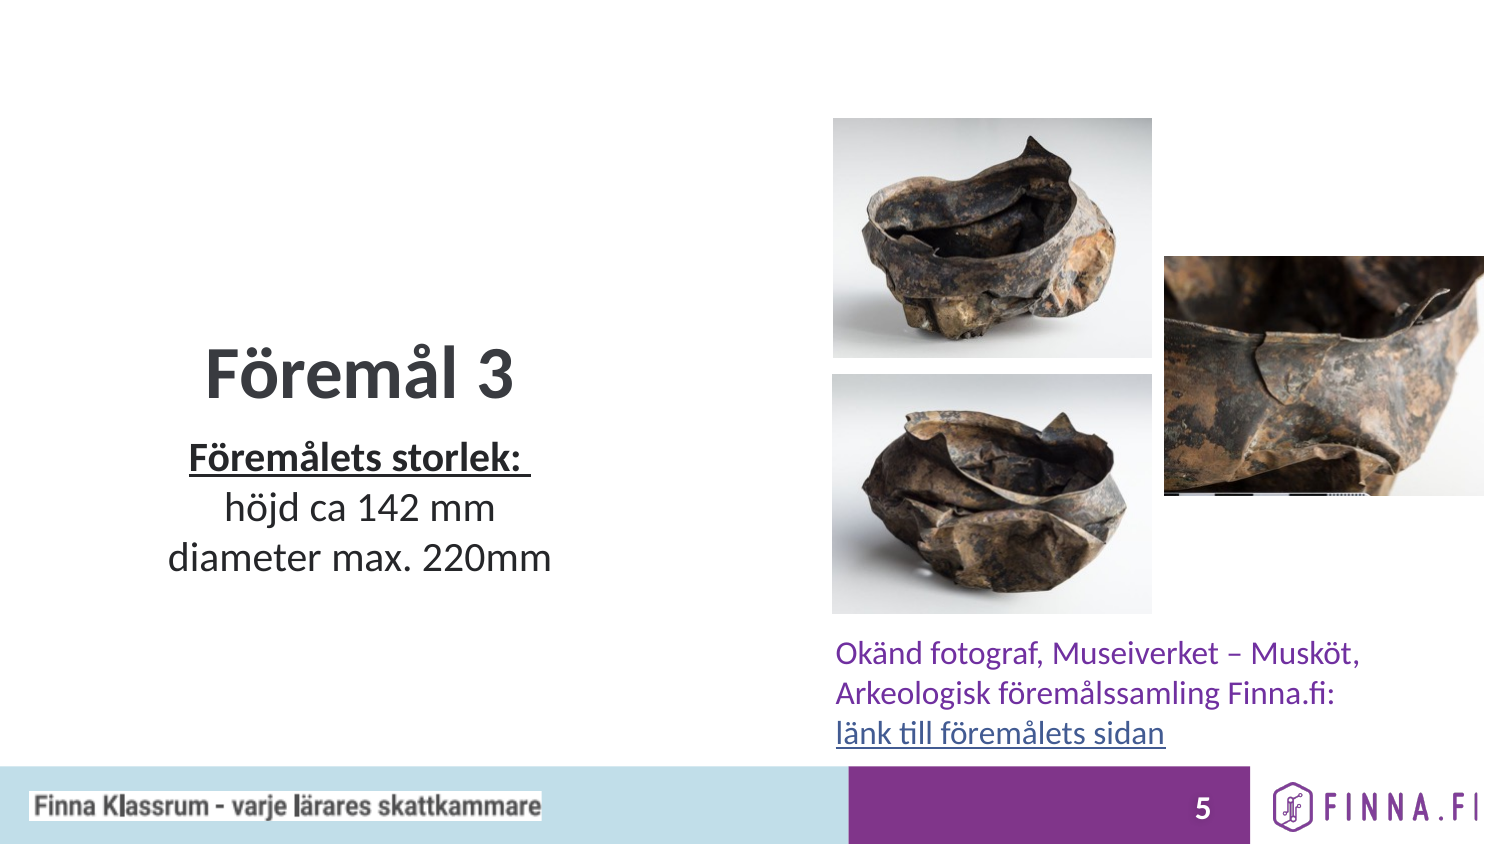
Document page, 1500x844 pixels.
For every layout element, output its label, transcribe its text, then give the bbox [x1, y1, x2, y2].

slide_number 4 [1155, 781, 1227, 831]
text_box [832, 118, 1484, 614]
text_box Föremålets storlek: höjd ca 142 mm diameter max. 220mm [53, 421, 668, 587]
title Föremål 3 [53, 315, 668, 421]
text_box Okänd fotograf, Museiverket – Musköt, Arkeologisk föremålssamling Finna.fi: länk till föremålets sidan [820, 623, 1484, 759]
